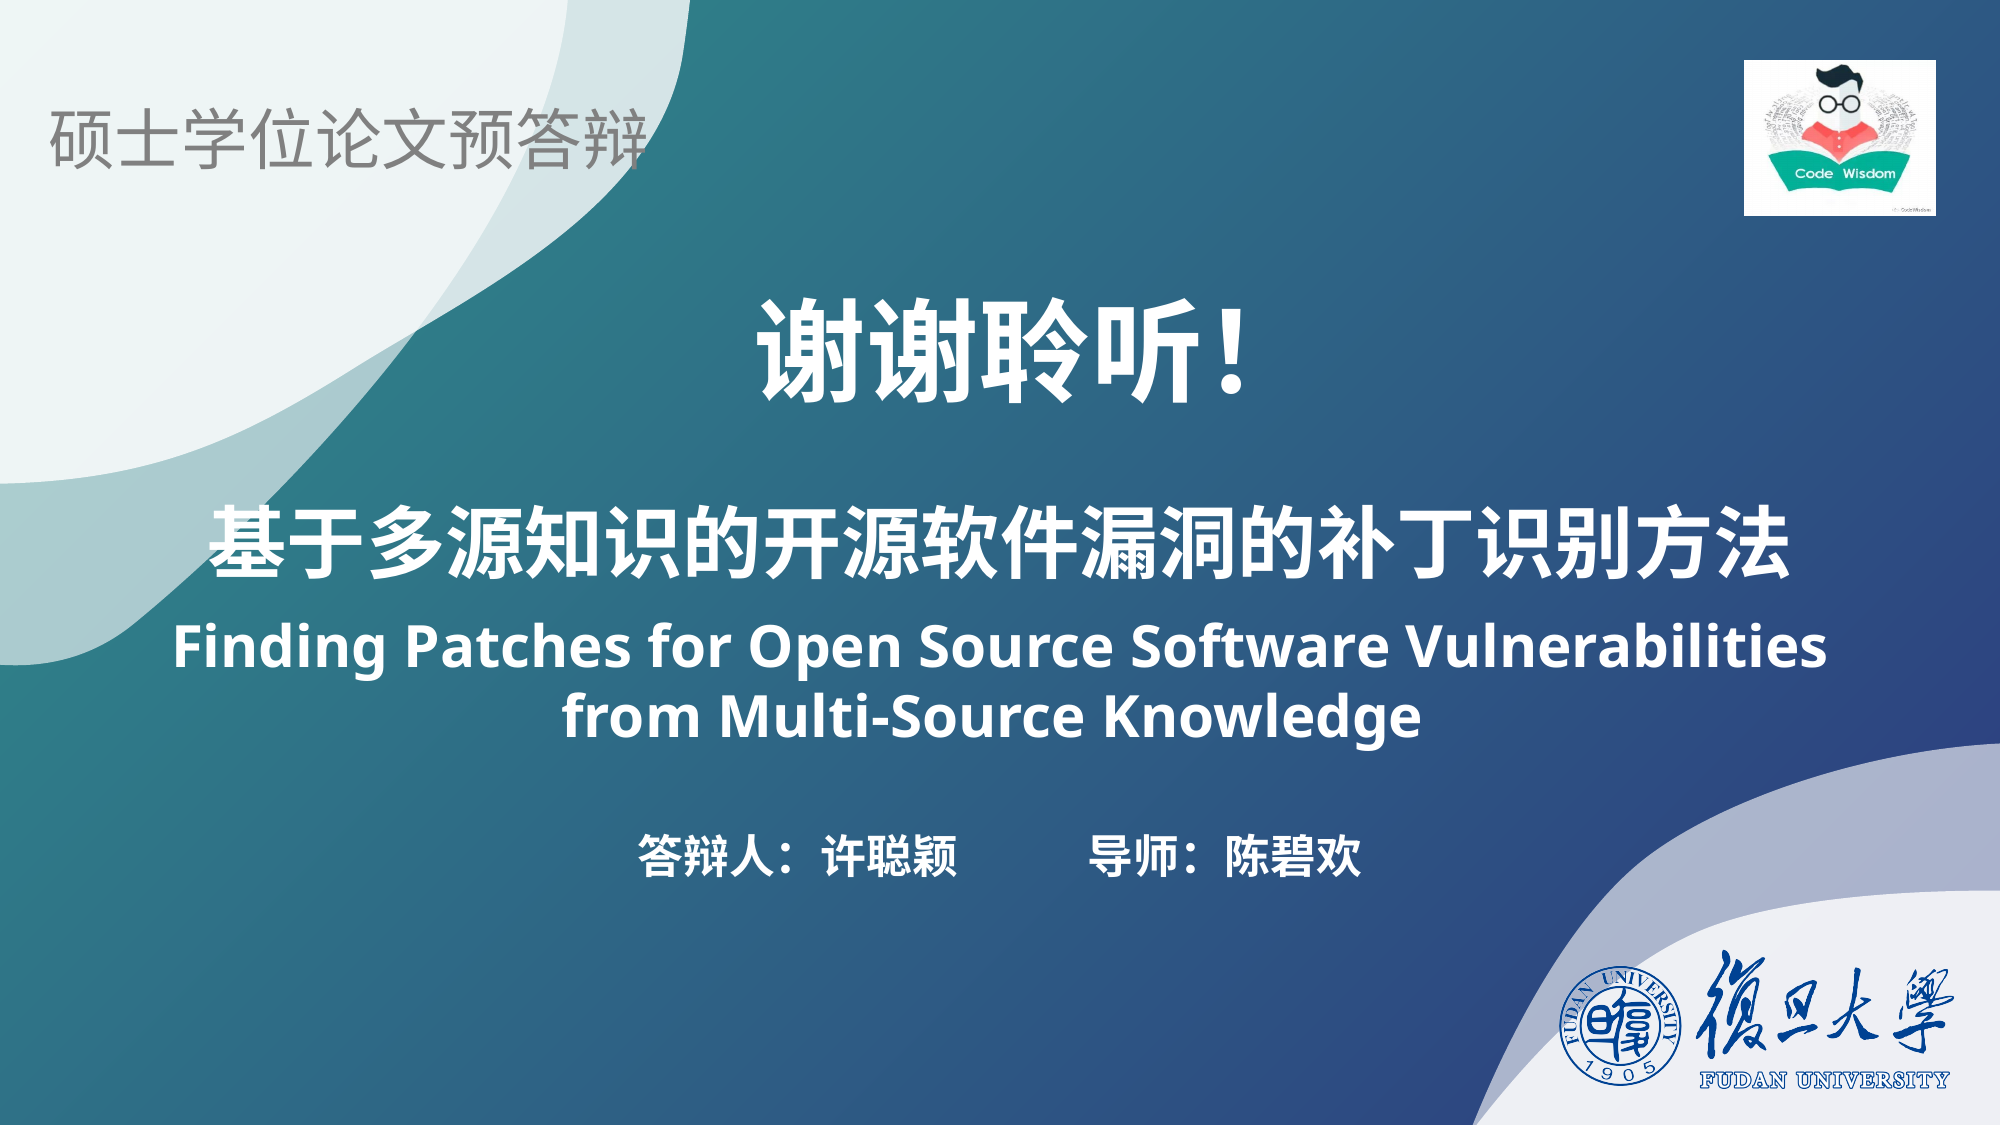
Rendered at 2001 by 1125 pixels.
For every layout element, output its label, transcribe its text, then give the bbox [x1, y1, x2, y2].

text_box 硕士学位论文预答辩 [33, 90, 665, 185]
text_box 基于多源知识的开源软件漏洞的补丁识别方法 Finding Patches for Open Source Software Vulnerabilities from Multi-Source Knowledge [151, 486, 1849, 724]
list 谢谢聆听！ [739, 273, 1261, 445]
picture [1744, 60, 1936, 216]
picture [1523, 904, 1990, 1125]
text_box 答辩人：许聪颖 导师：陈碧欢 [321, 820, 1679, 891]
